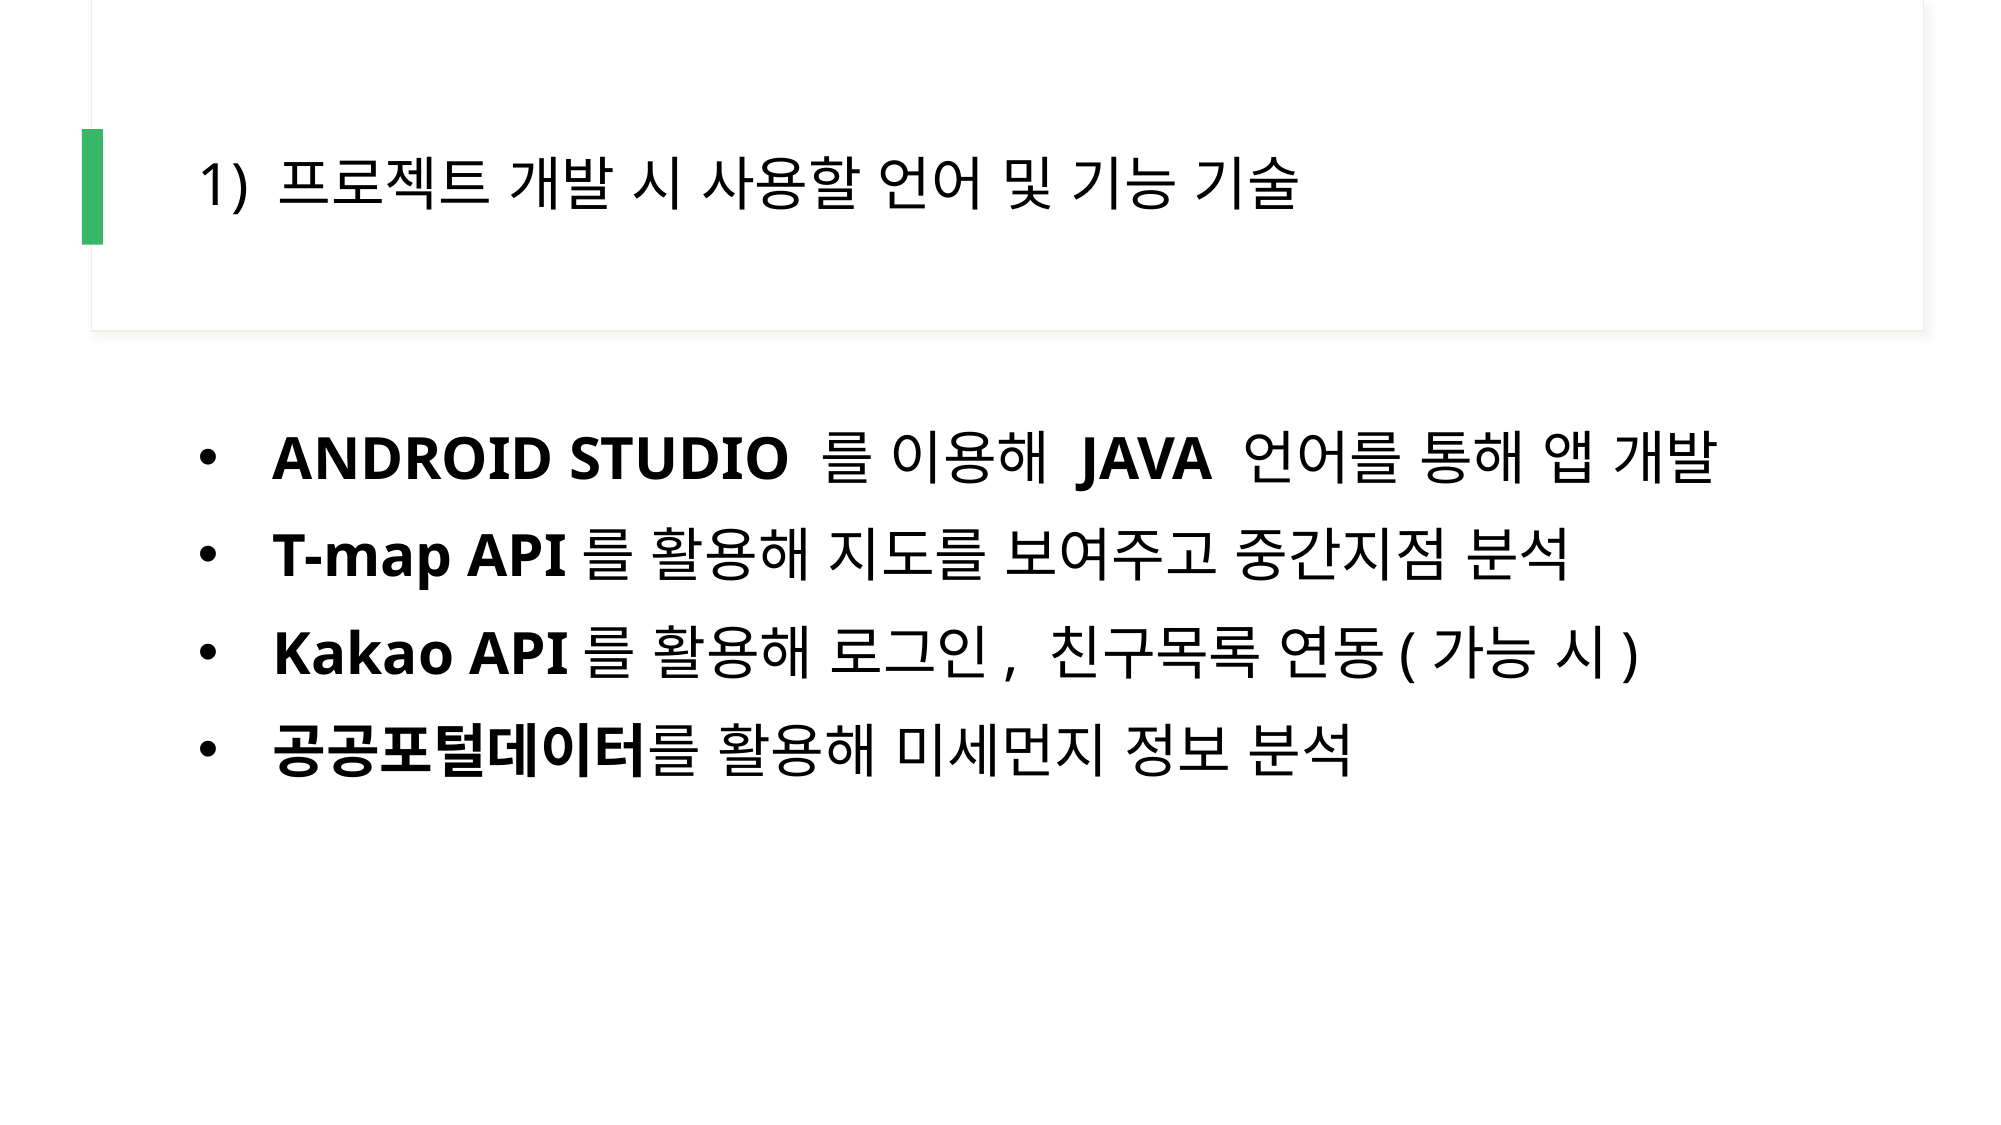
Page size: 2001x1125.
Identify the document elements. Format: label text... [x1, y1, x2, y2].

title 1) 프로젝트 개발 시 사용할 언어 및 기능 기술 [183, 90, 1851, 284]
list ANDROID STUDIO 를 이용해 JAVA 언어를 통해 앱 개발 T-map API를 활용해 지도를 보여주고 중간지점 분석 Kakao API를 활용해 로그인, 친구목록 연동(가능 시) 공공포털데이터를 활용해 미세먼지 정보 분석 [183, 406, 1851, 1013]
